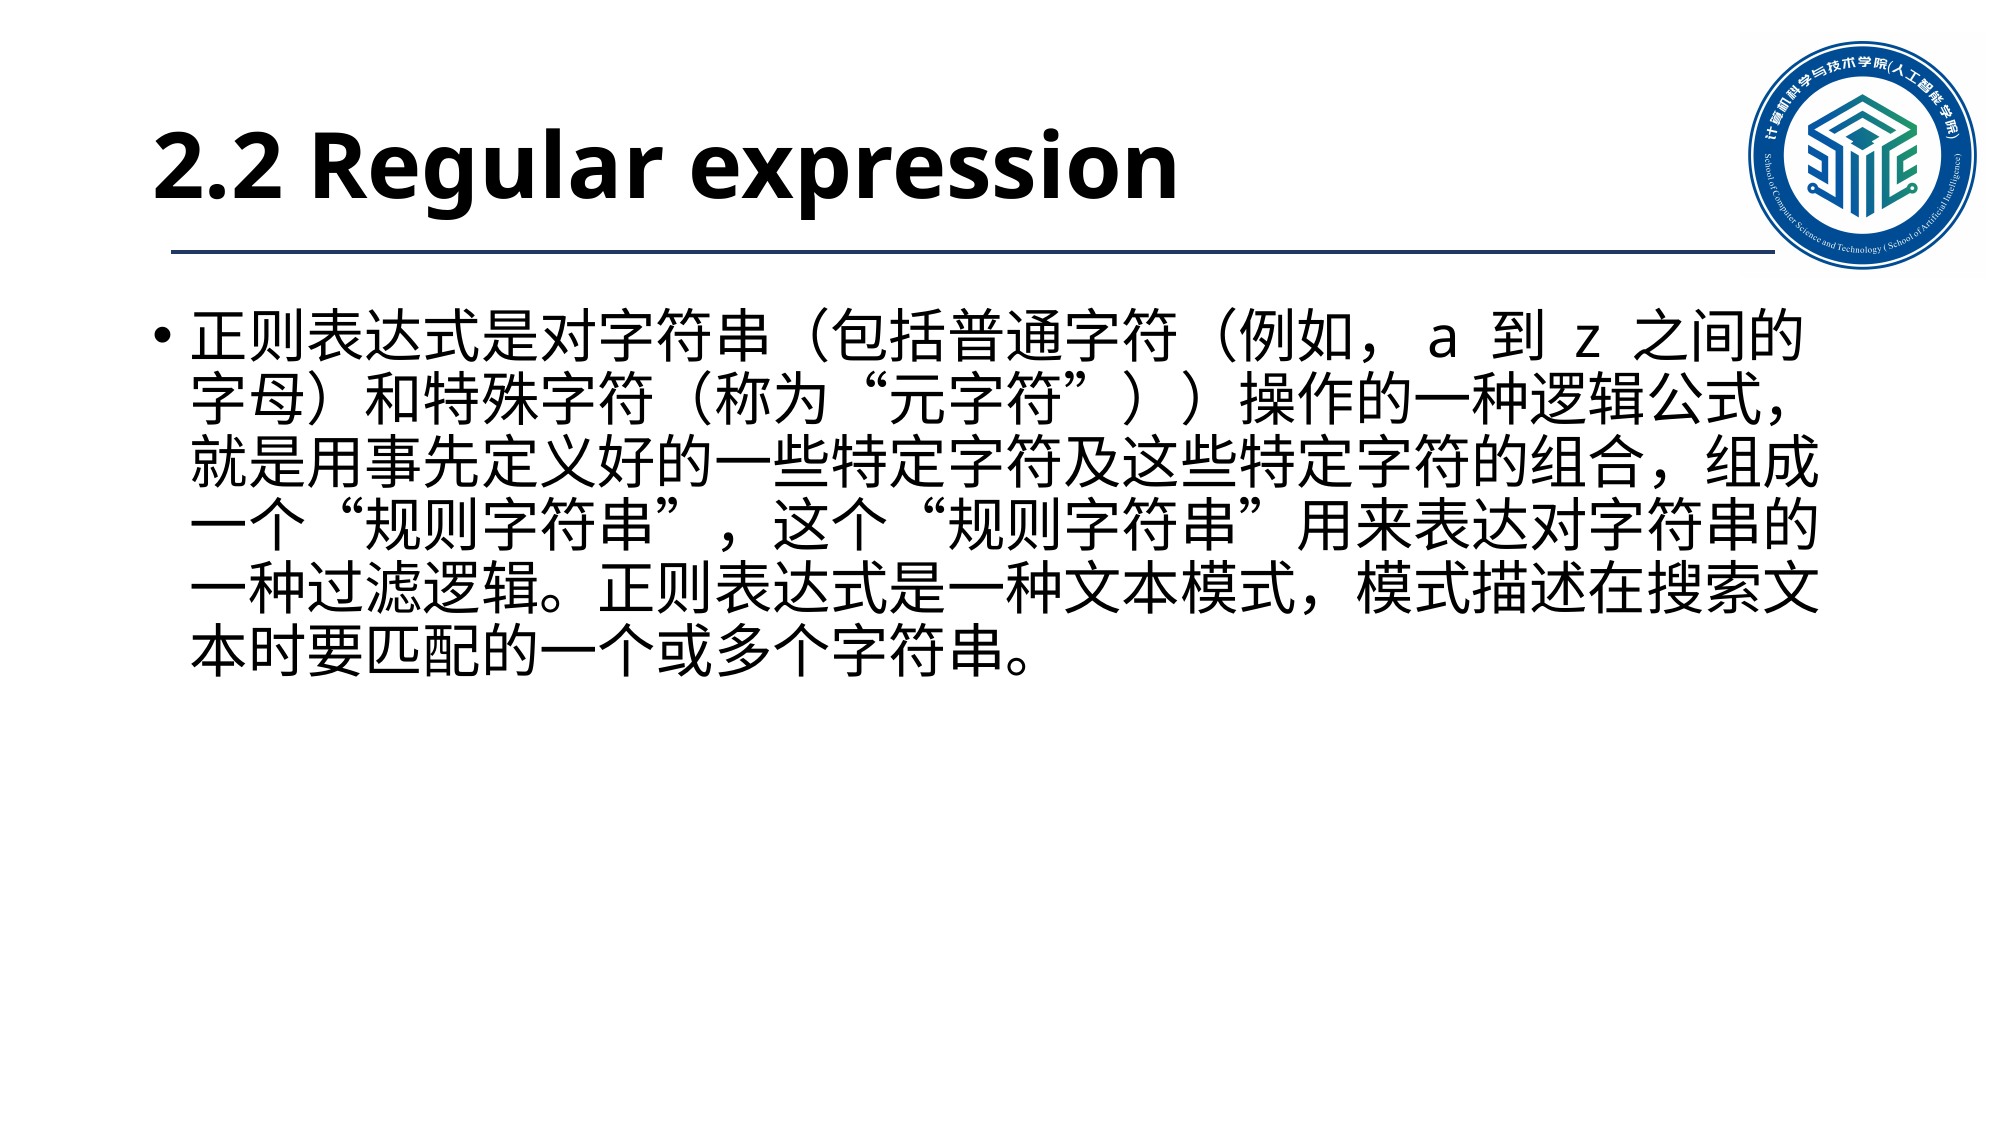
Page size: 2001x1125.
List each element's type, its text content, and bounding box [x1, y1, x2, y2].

title 2.2 Regular expression [137, 59, 1740, 278]
picture [1740, 33, 1985, 278]
list 正则表达式是对字符串（包括普通字符（例如，a 到 z 之间的字母）和特殊字符（称为“元字符”））操作的一种逻辑公式，就是用事先定义好的一些特定字符及这些特定字符的组合，组成一个“规则字符串”，这个“规则字符串”用来表达对字符串的一种过滤逻辑。正则表达式是一种文本模式，模式描述在搜索文本时要匹配的一个或多个字符串。 [137, 299, 1863, 1014]
